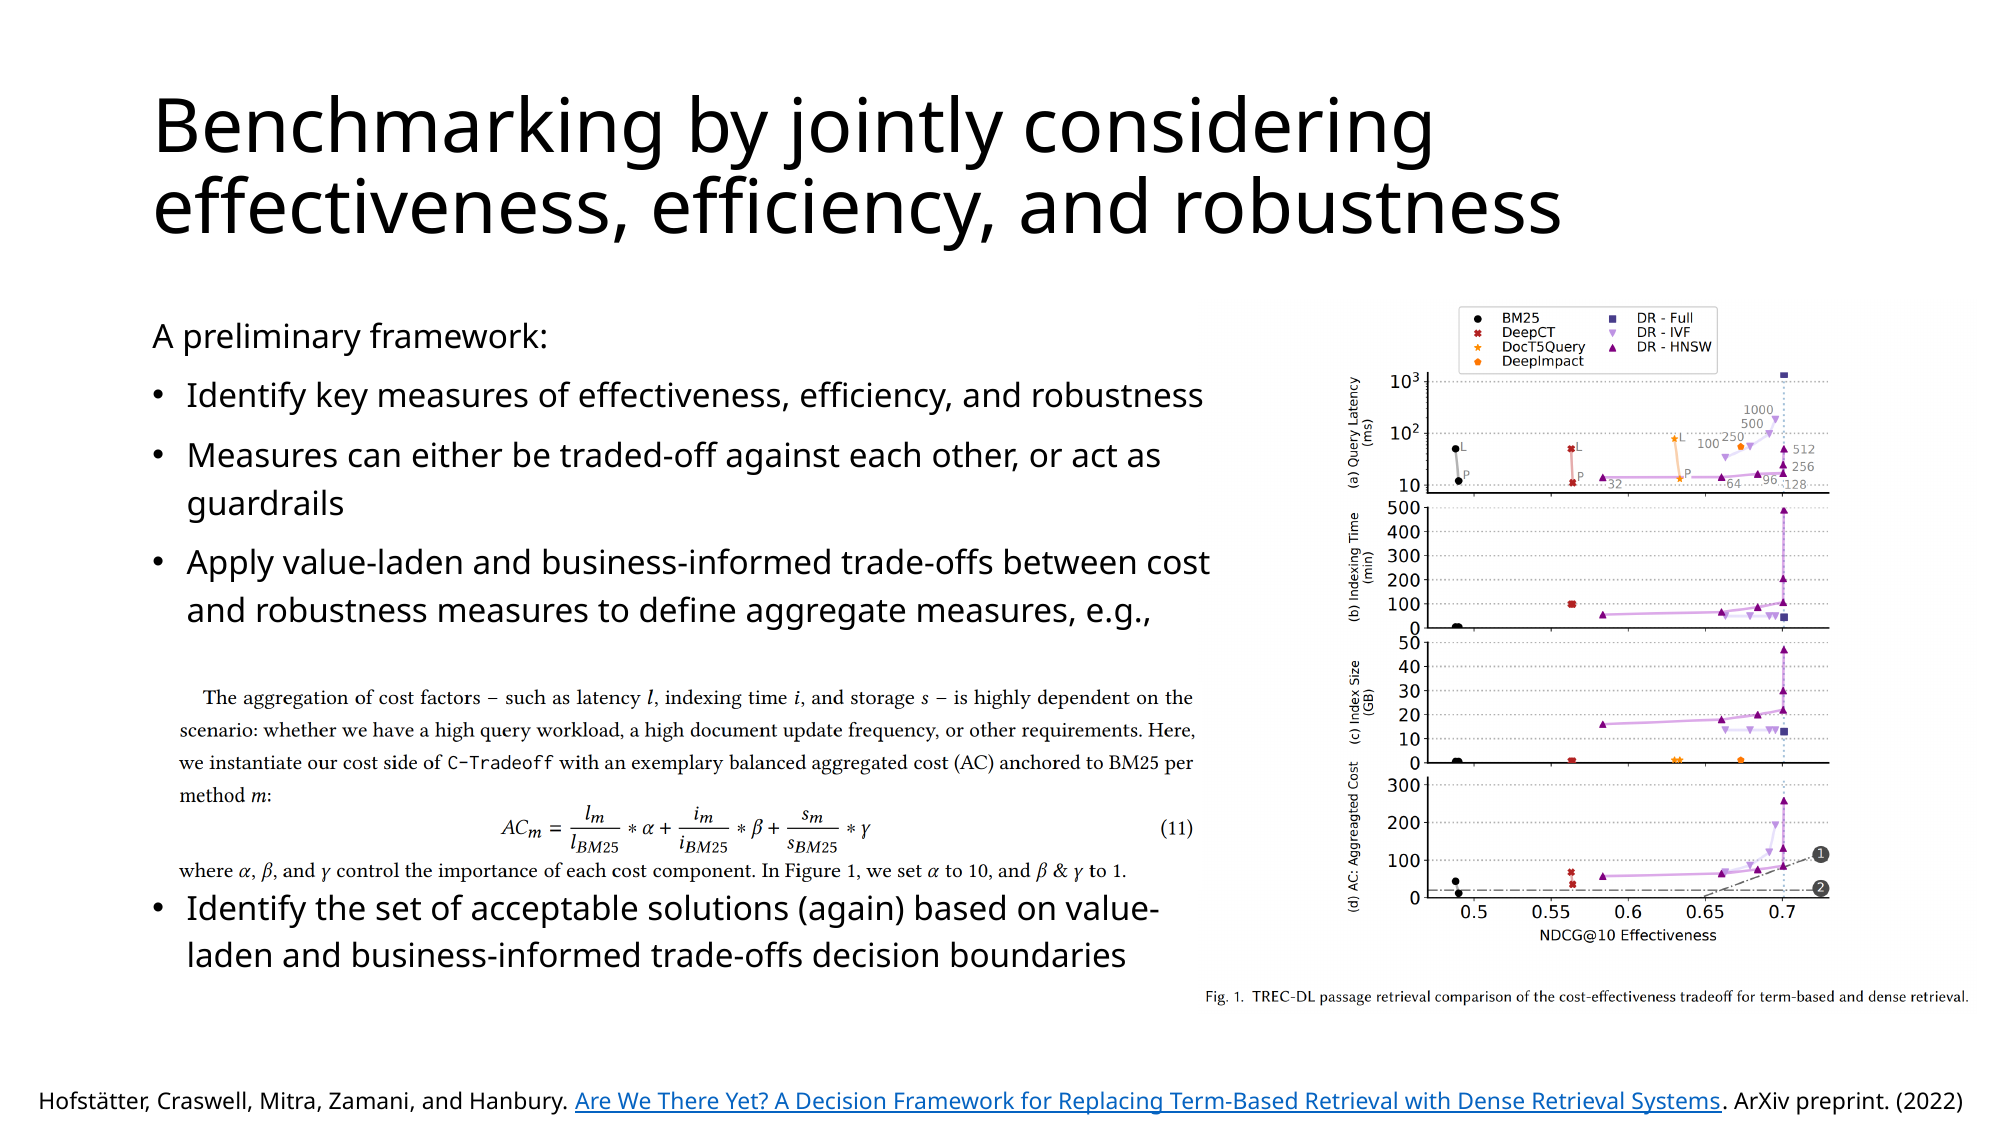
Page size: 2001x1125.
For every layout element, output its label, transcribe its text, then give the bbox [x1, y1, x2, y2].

text_box Hofstätter, Craswell, Mitra, Zamani, and Hanbury. Are We There Yet? A Decision Framework for Replacing Term-Based Retrieval with Dense Retrieval Systems. ArXiv preprint. (2022) [0, 1078, 2000, 1125]
title Benchmarking by jointly considering effectiveness, efficiency, and robustness [137, 59, 1863, 278]
picture [174, 682, 1202, 890]
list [1198, 299, 1977, 1014]
list A preliminary framework: Identify key measures of effectiveness, efficiency, and robustness Measures can either be traded-off against each other, or act as guardrails Apply value-laden and business-informed trade-offs between cost and robustness measures to define aggregate measures, e.g., Identify the set of acceptable solutions (again) based on value-laden and business-informed trade-offs decision boundaries [137, 299, 1239, 1039]
